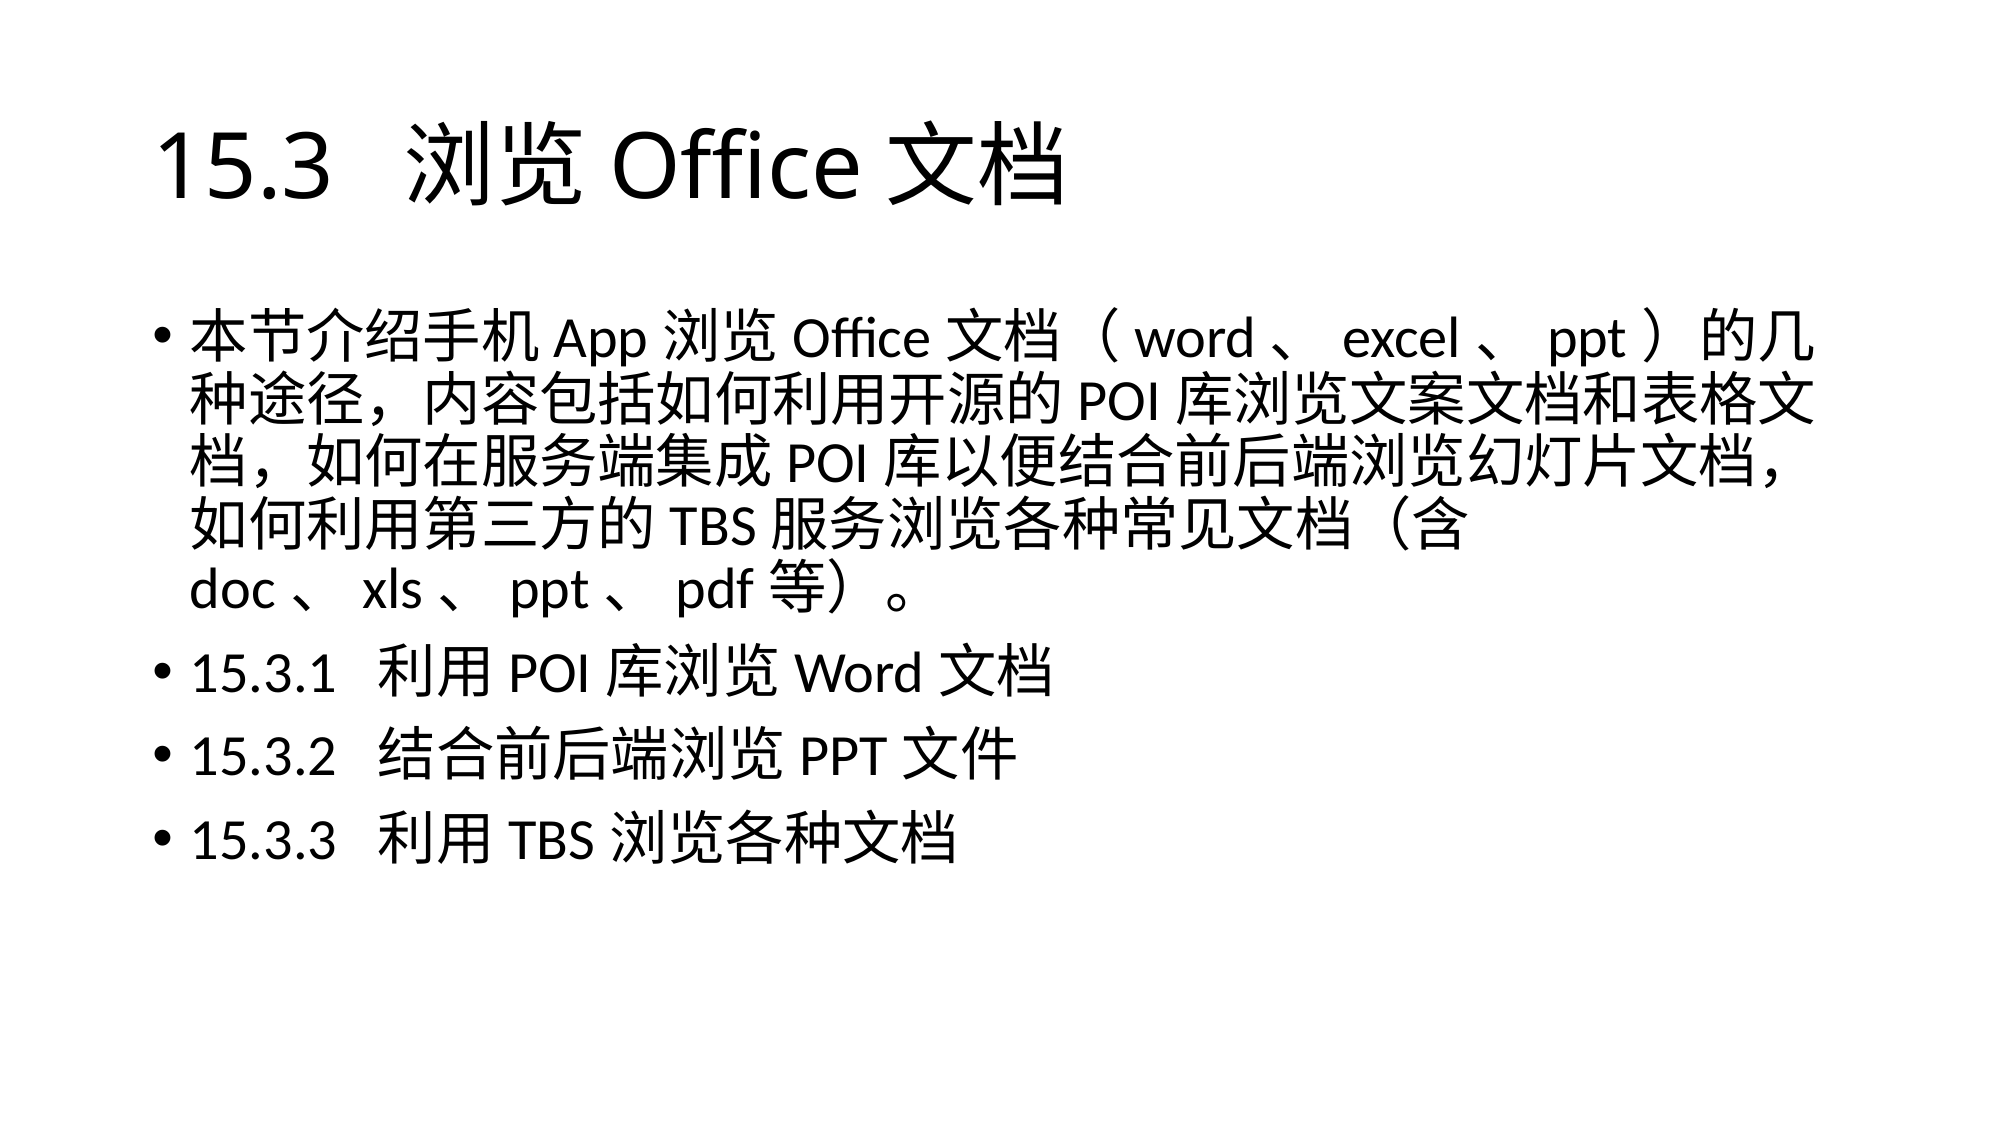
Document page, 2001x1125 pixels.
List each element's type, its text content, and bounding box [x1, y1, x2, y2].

title 15.3 浏览Office文档 [137, 59, 1863, 278]
list 本节介绍手机App浏览Office文档（word、excel、ppt）的几种途径，内容包括如何利用开源的POI库浏览文案文档和表格文档，如何在服务端集成POI库以便结合前后端浏览幻灯片文档，如何利用第三方的TBS服务浏览各种常见文档（含doc、xls、ppt、pdf等）。 15.3.1 利用POI库浏览Word文档 15.3.2 结合前后端浏览PPT文件 15.3.3 利用TBS浏览各种文档 [137, 299, 1863, 1014]
